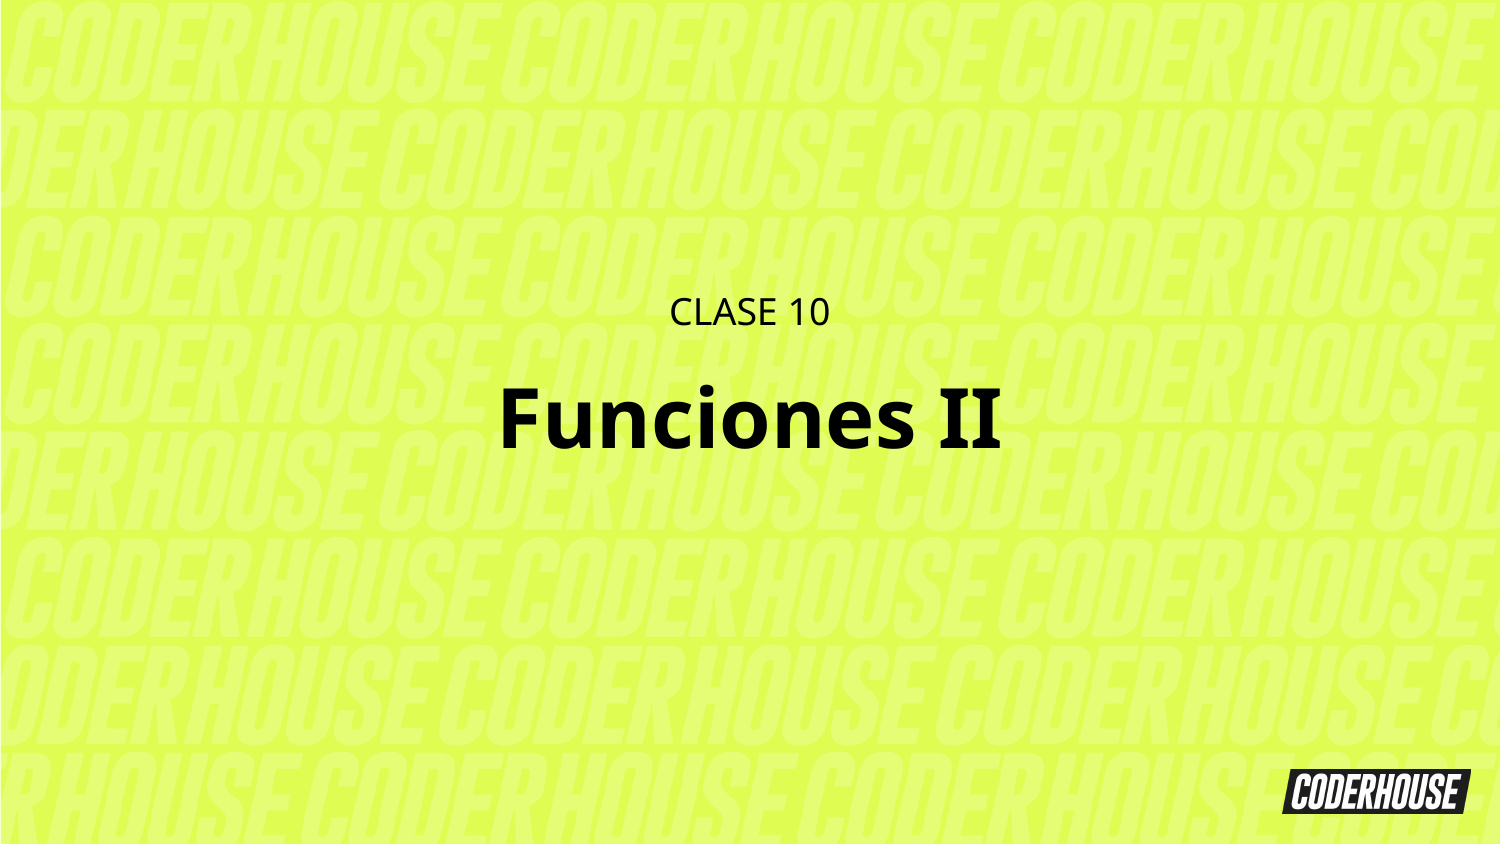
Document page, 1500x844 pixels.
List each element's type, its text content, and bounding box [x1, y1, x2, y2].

text_box Funciones II [239, 361, 1261, 572]
text_box CLASE 10 [239, 273, 1261, 349]
picture [0, 0, 1500, 844]
